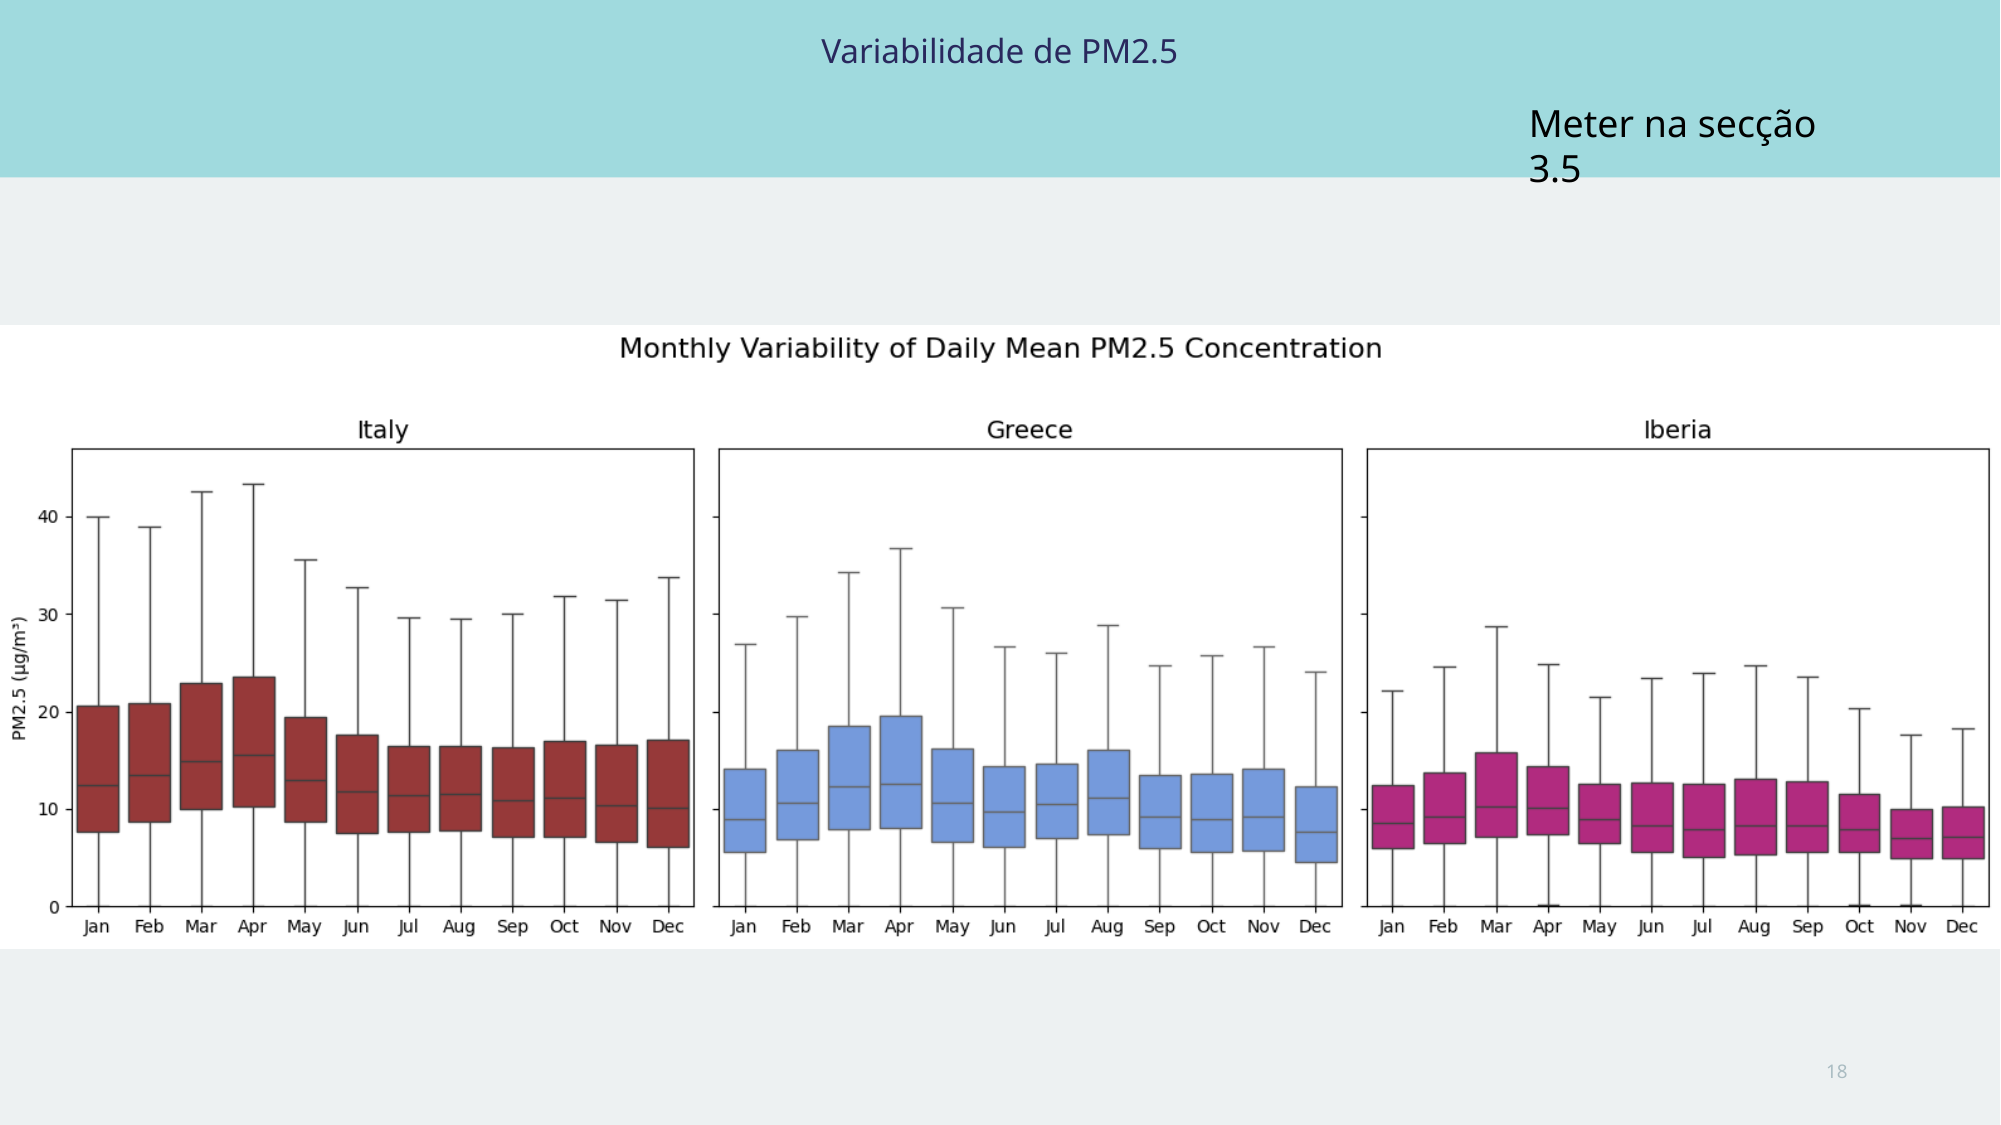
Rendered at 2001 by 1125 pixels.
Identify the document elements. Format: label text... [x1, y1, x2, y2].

picture [0, 325, 2000, 949]
slide_number 18 [1412, 1042, 1863, 1103]
list Variabilidade de PM2.5 [0, 22, 2000, 154]
text_box Meter na secção 3.5 [1513, 92, 1863, 198]
